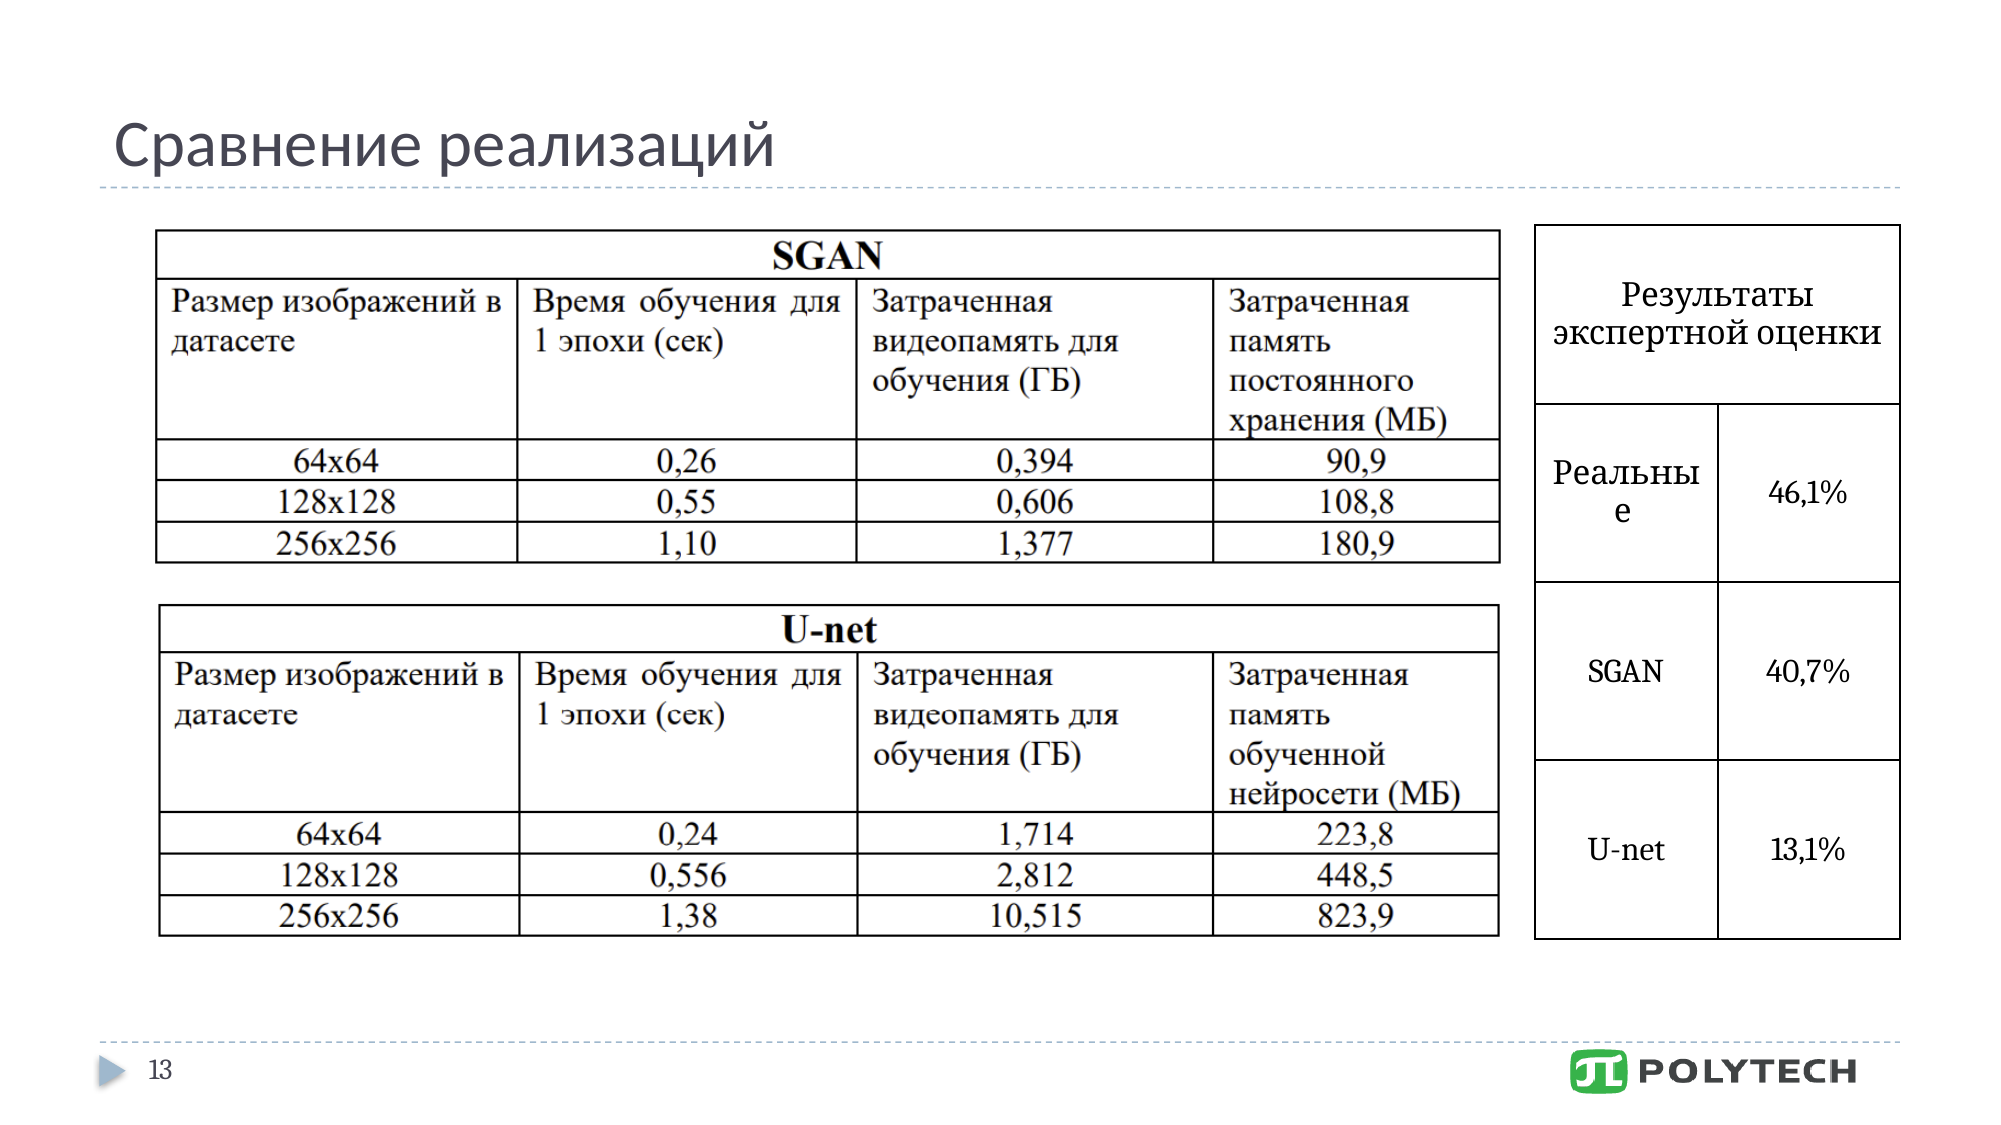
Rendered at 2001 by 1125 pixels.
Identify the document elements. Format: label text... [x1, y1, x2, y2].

picture [1555, 1039, 1871, 1103]
table_cell Реальные [1536, 405, 1717, 581]
title Сравнение реализаций [99, 24, 1900, 188]
table_cell U-net [1536, 761, 1717, 938]
picture [153, 225, 1503, 568]
picture [153, 592, 1503, 940]
table_header Результаты экспертной оценки [1536, 226, 1899, 403]
table_cell 40,7% [1719, 583, 1899, 759]
table_cell 13,1% [1719, 761, 1899, 938]
slide_number 13 [133, 1042, 568, 1103]
table_cell 46,1% [1719, 405, 1899, 581]
table_cell SGAN [1536, 583, 1717, 759]
